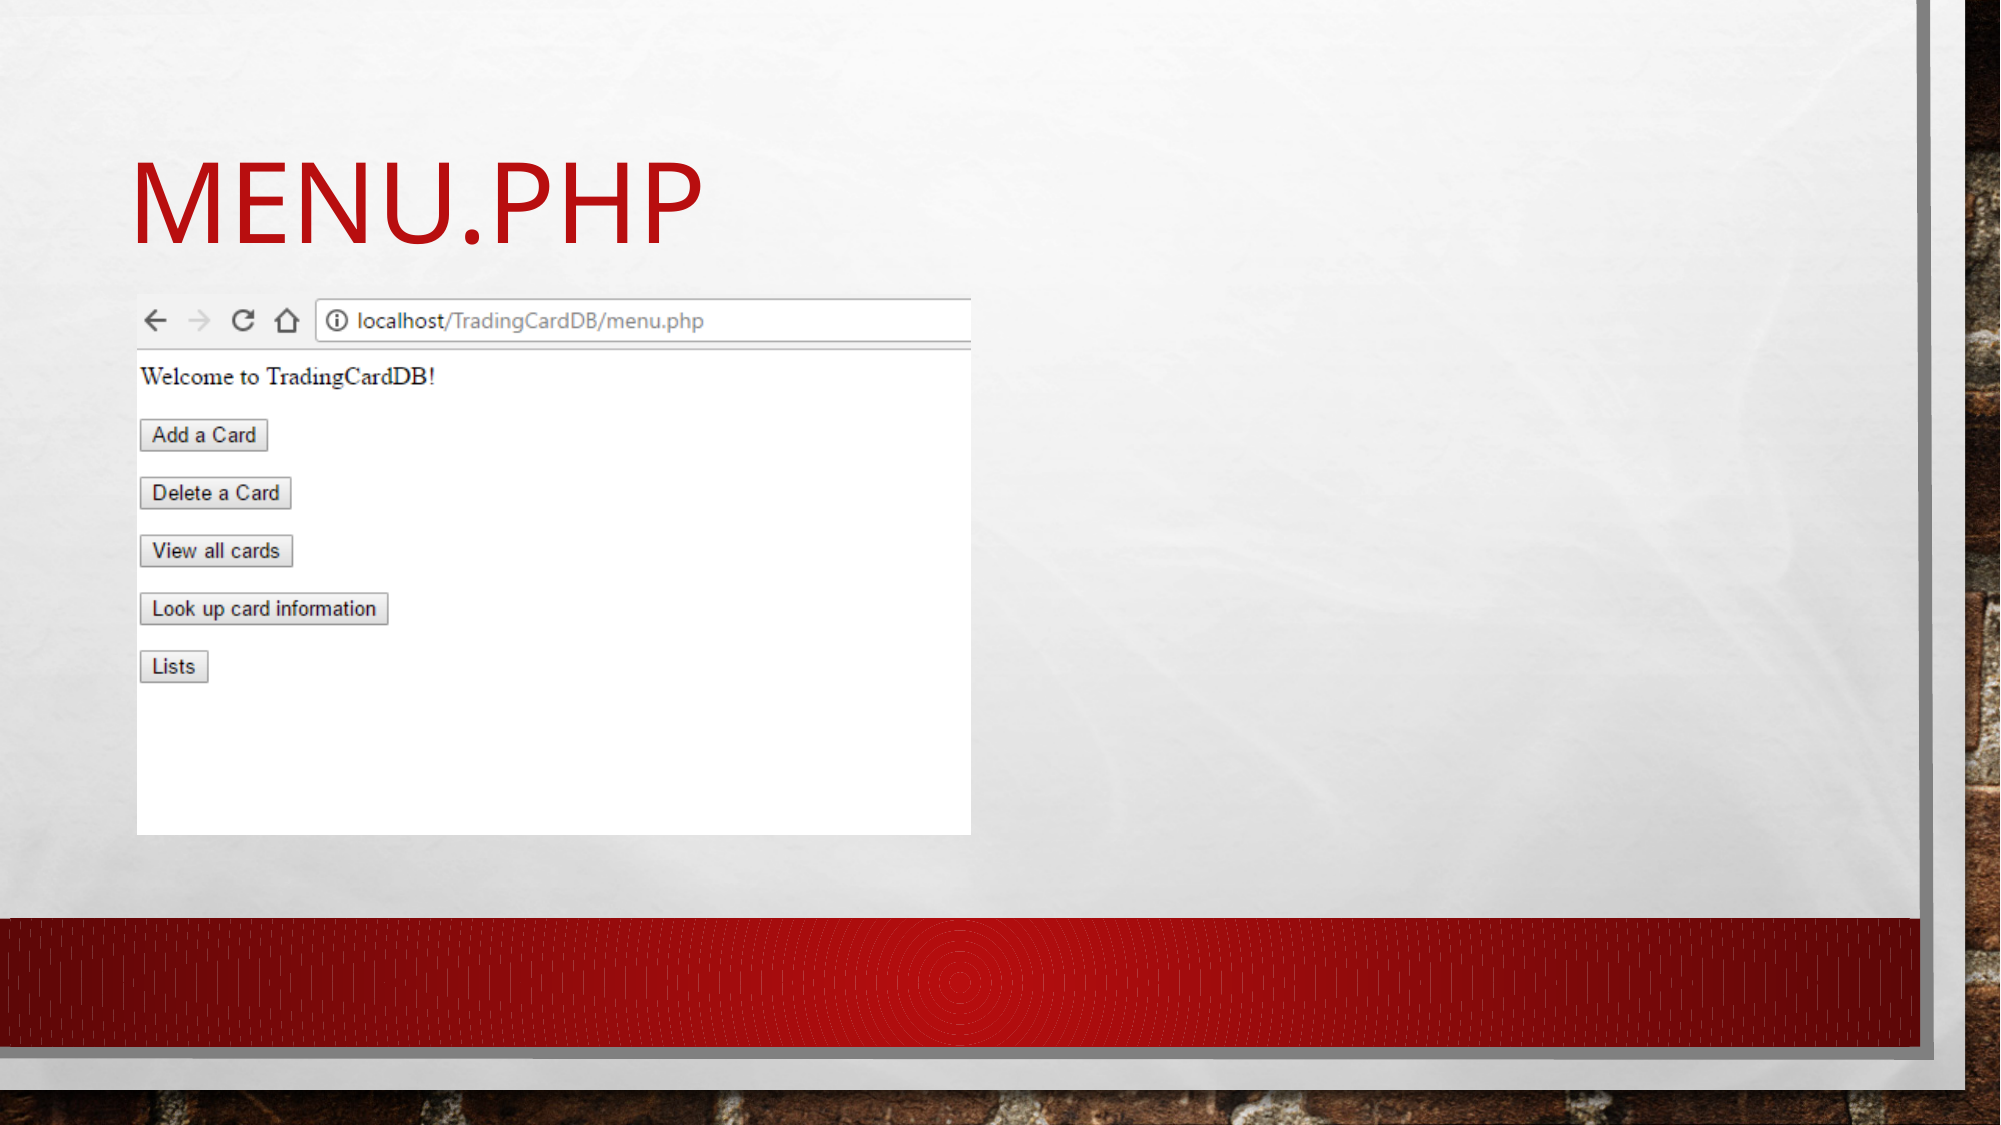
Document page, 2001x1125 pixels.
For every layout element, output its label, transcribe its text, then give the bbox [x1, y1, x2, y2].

title menu.php [112, 112, 1818, 302]
picture [137, 293, 971, 836]
picture [0, 0, 2000, 1125]
